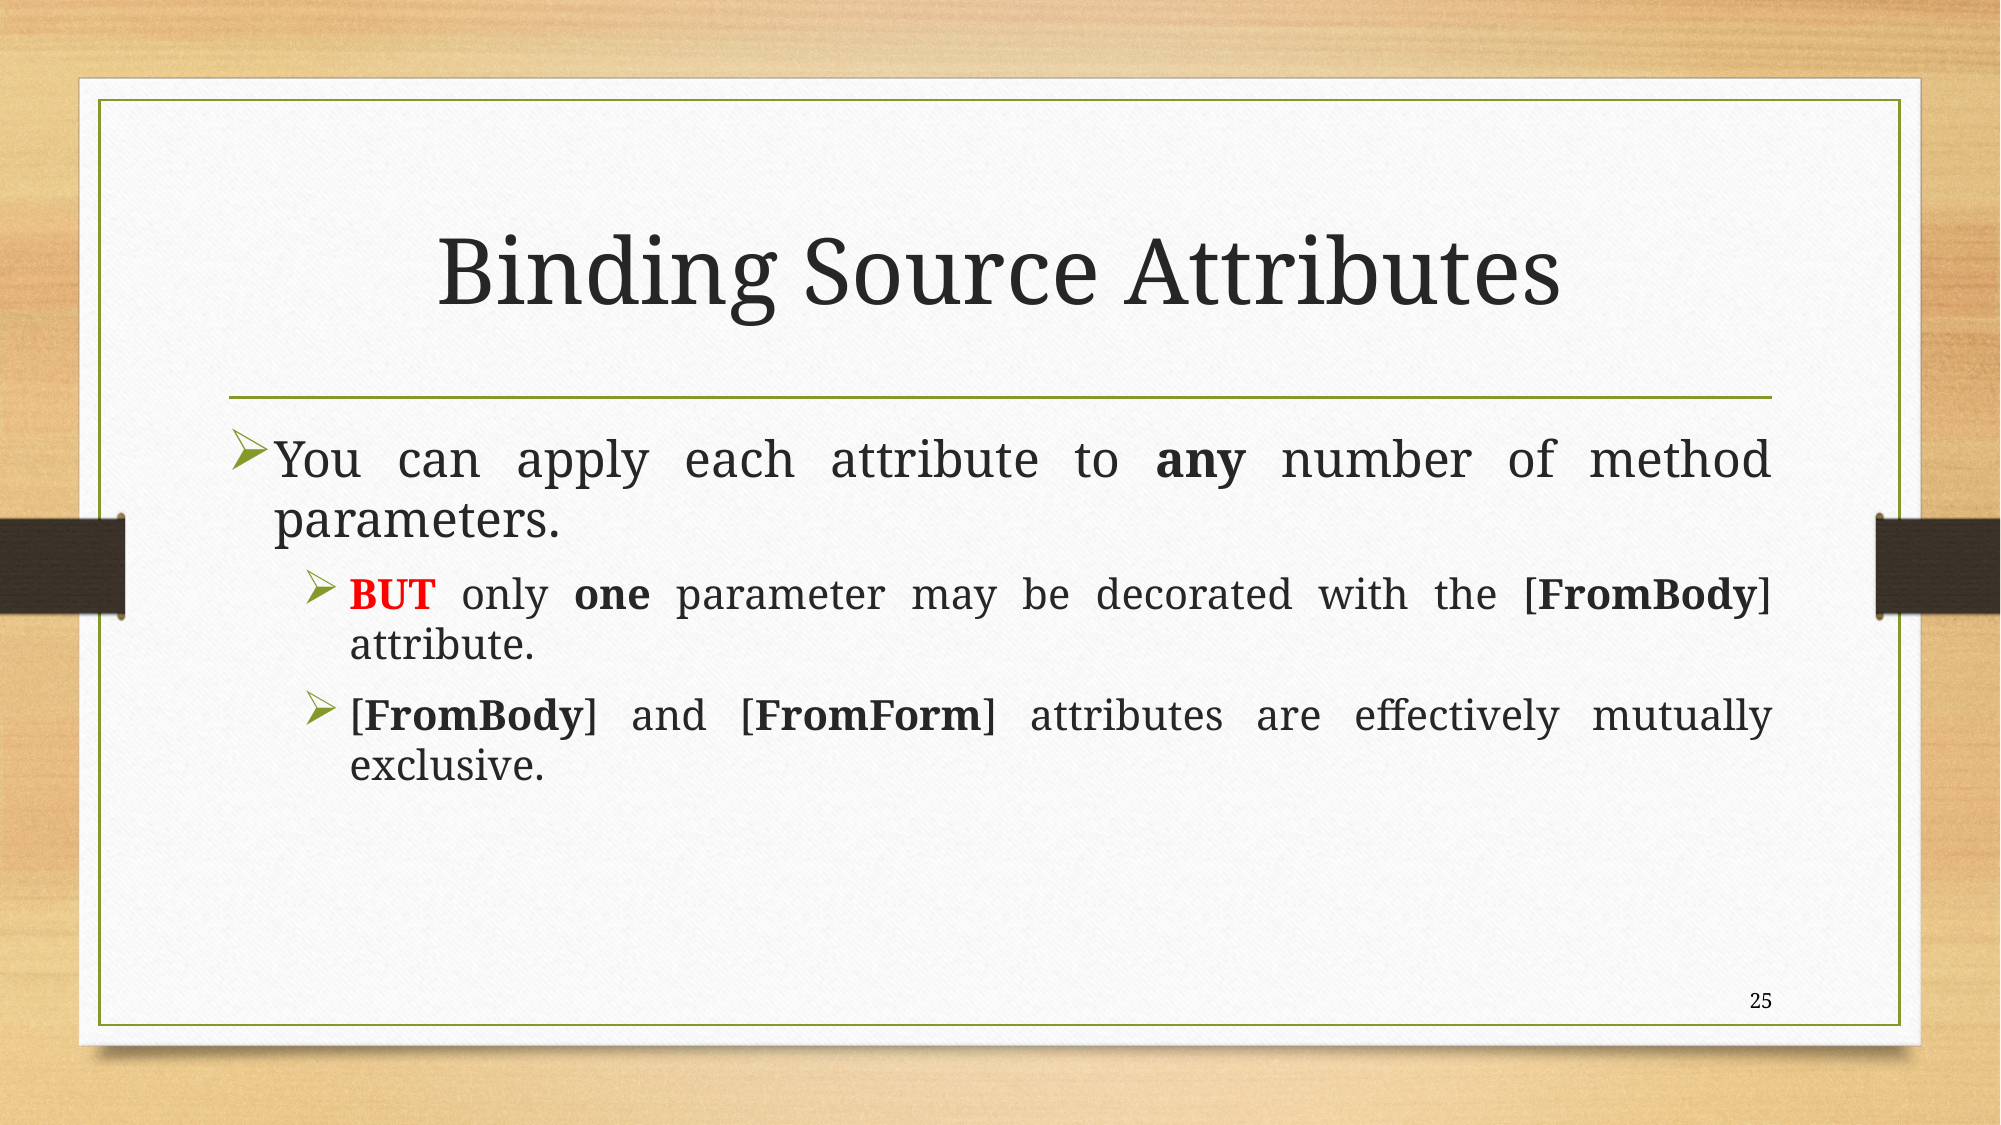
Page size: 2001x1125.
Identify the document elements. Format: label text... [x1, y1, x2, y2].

picture [0, 0, 2001, 1125]
title Binding Source Attributes [212, 161, 1788, 375]
slide_number 25 [1698, 979, 1788, 1025]
list You can apply each attribute to any number of method parameters. BUT only one parameter may be decorated with the [FromBody] attribute. [FromBody] and [FromForm] attributes are effectively mutually exclusive. [212, 419, 1788, 964]
